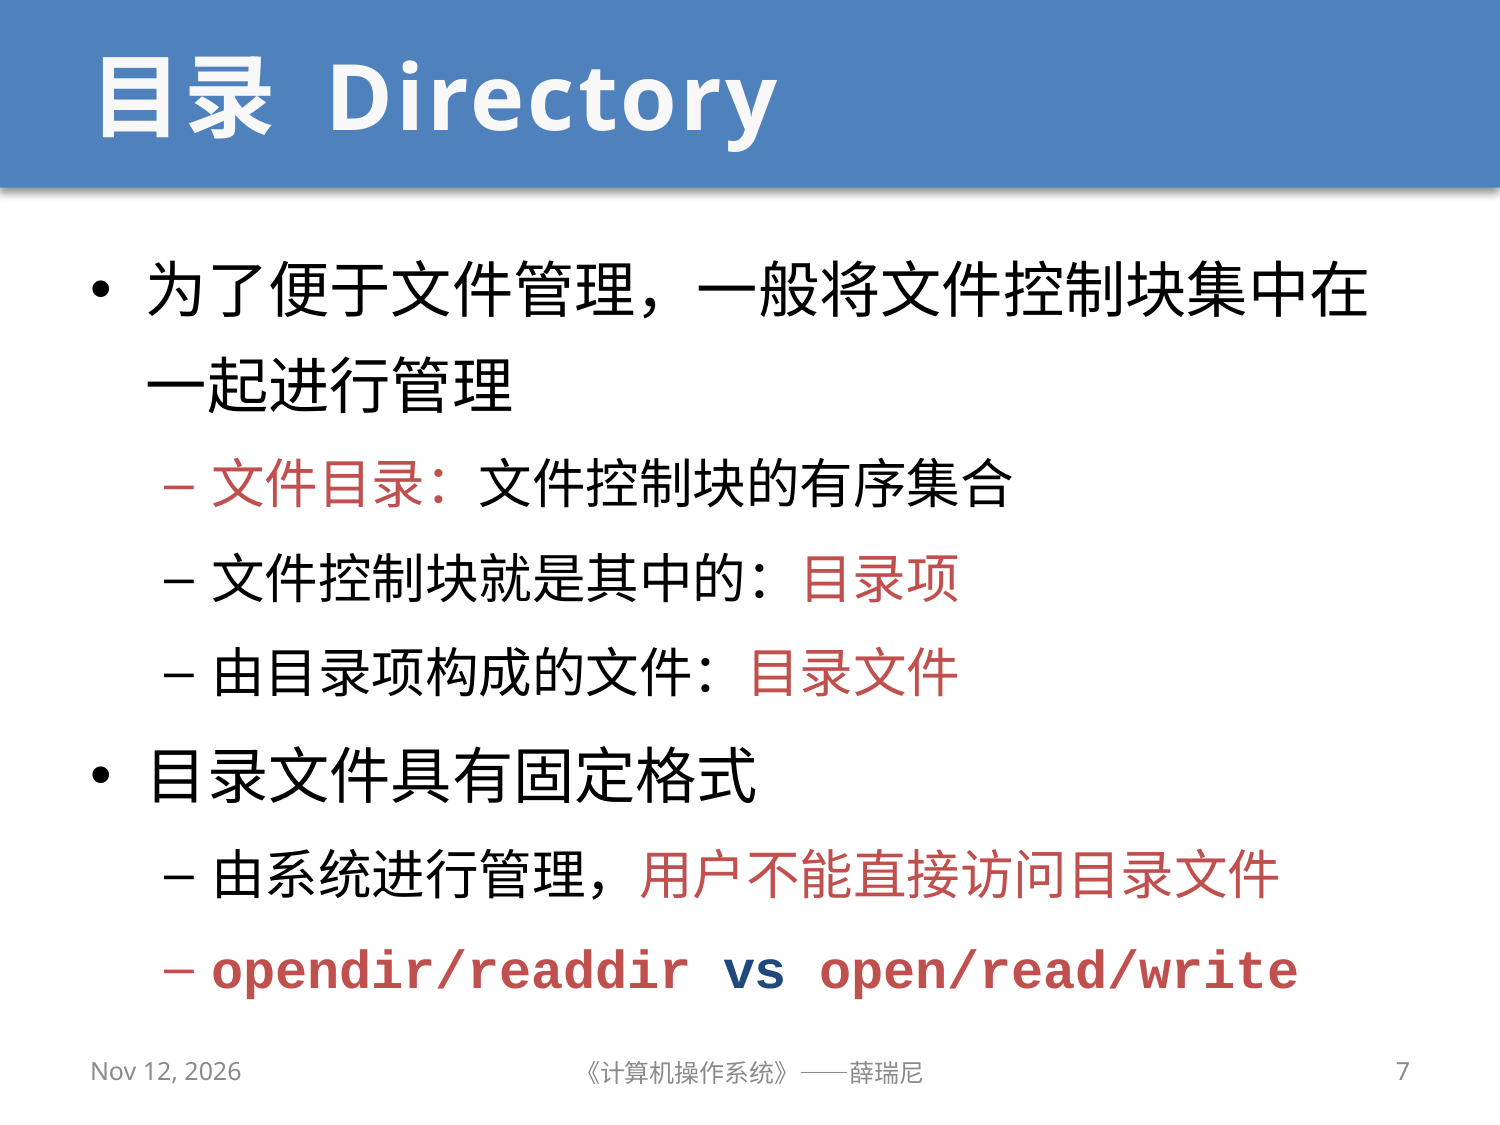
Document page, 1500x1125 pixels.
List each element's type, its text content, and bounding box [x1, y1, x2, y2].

slide_number 7 [1074, 1042, 1425, 1103]
footer 《计算机操作系统》——薛瑞尼 [512, 1042, 988, 1103]
title 目录 Directory [75, 0, 1425, 188]
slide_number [75, 1042, 425, 1103]
list 为了便于文件管理，一般将文件控制块集中在一起进行管理 文件目录：文件控制块的有序集合 文件控制块就是其中的：目录项 由目录项构成的文件：目录文件 目录文件具有固定格式 由系统进行管理，用户不能直接访问目录文件 opendir/readdir vs open/read/write [75, 221, 1425, 1021]
